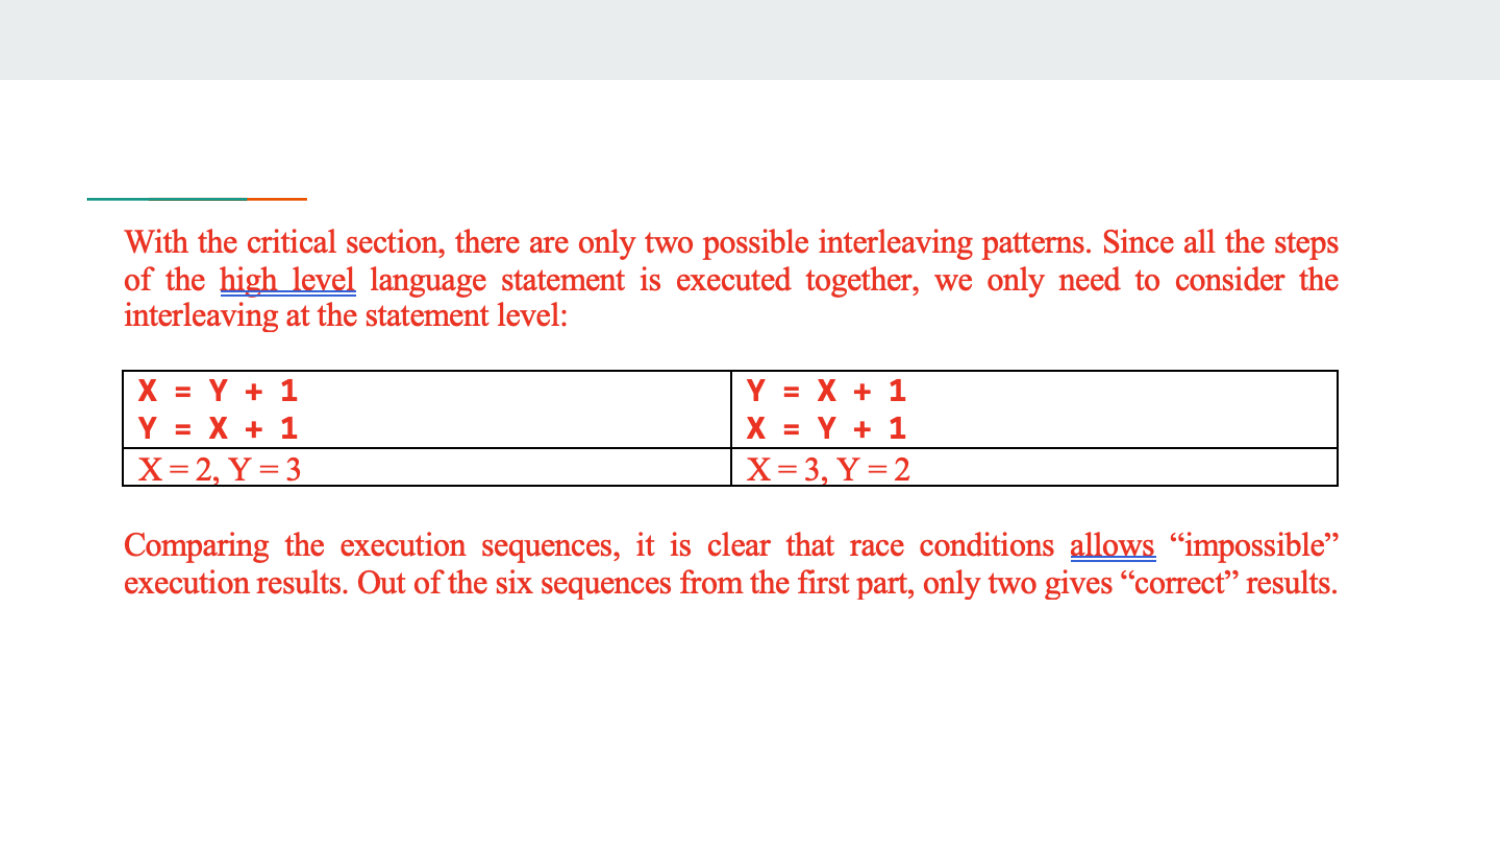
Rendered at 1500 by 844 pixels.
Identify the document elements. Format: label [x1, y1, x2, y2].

picture [102, 213, 1398, 631]
